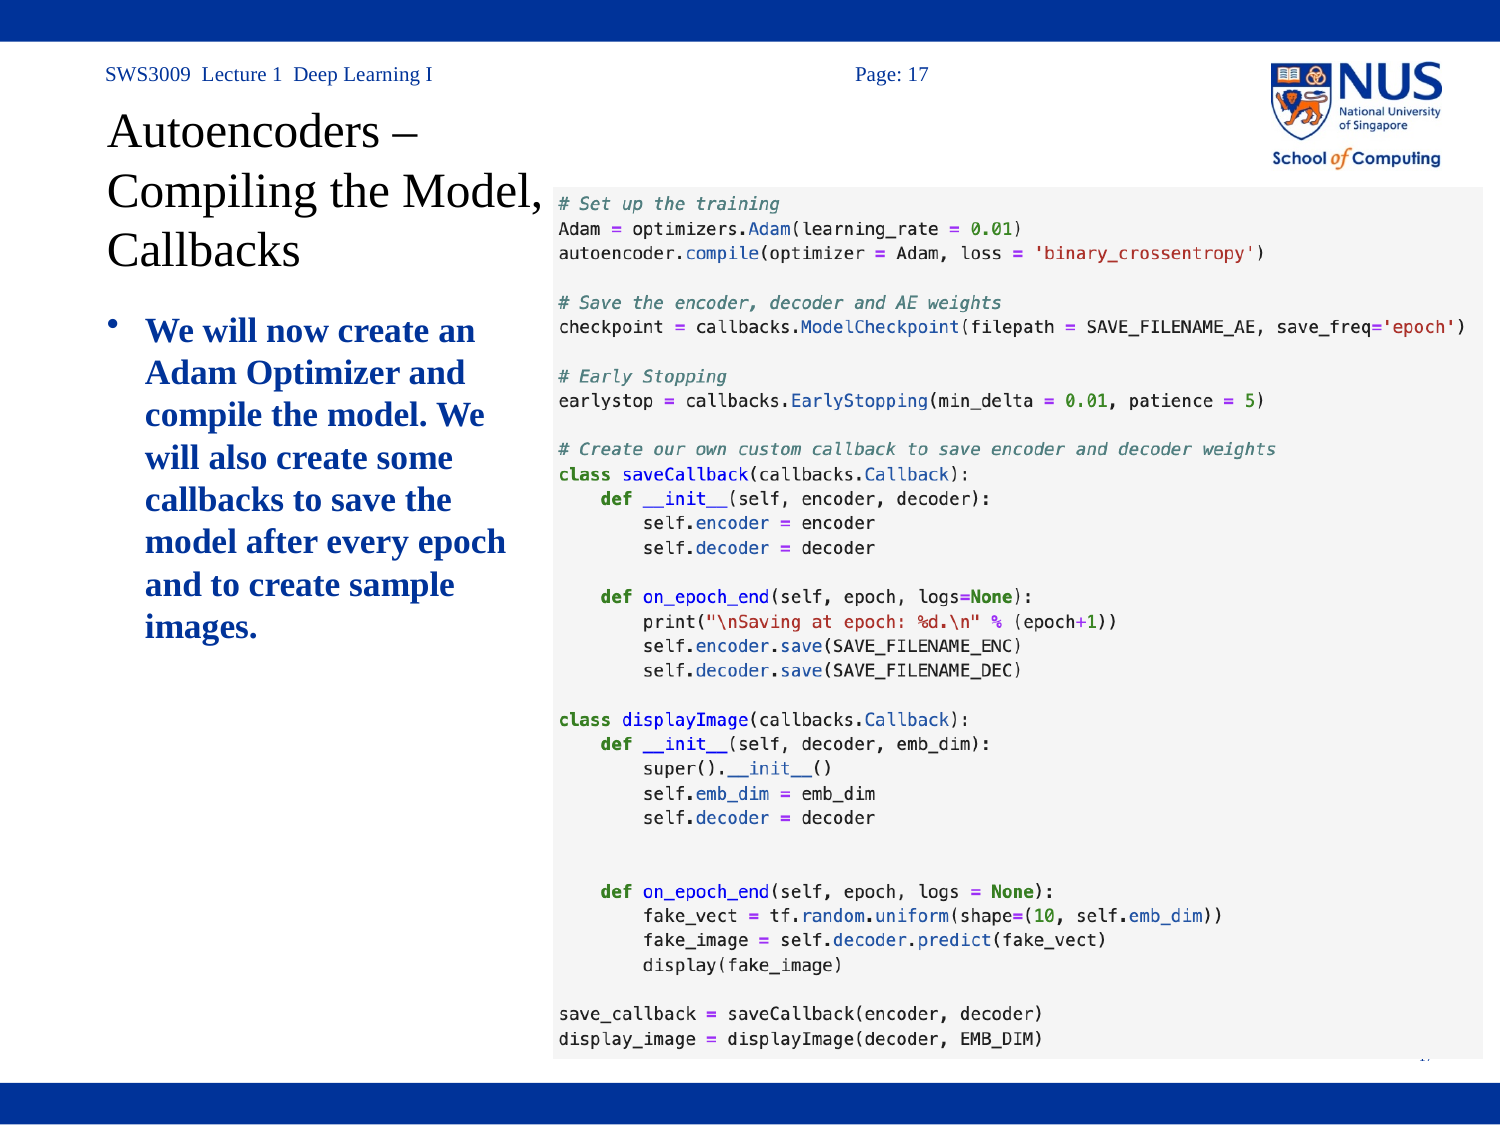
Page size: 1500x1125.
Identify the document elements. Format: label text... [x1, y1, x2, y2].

picture [1271, 61, 1442, 171]
slide_number 17 [1136, 1067, 1450, 1115]
list We will now create an Adam Optimizer and compile the model. We will also create some callbacks to save the model after every epoch and to create sample images. [90, 298, 543, 1022]
title Autoencoders – Compiling the Model, Callbacks [90, 93, 1160, 282]
picture [553, 187, 1483, 1060]
